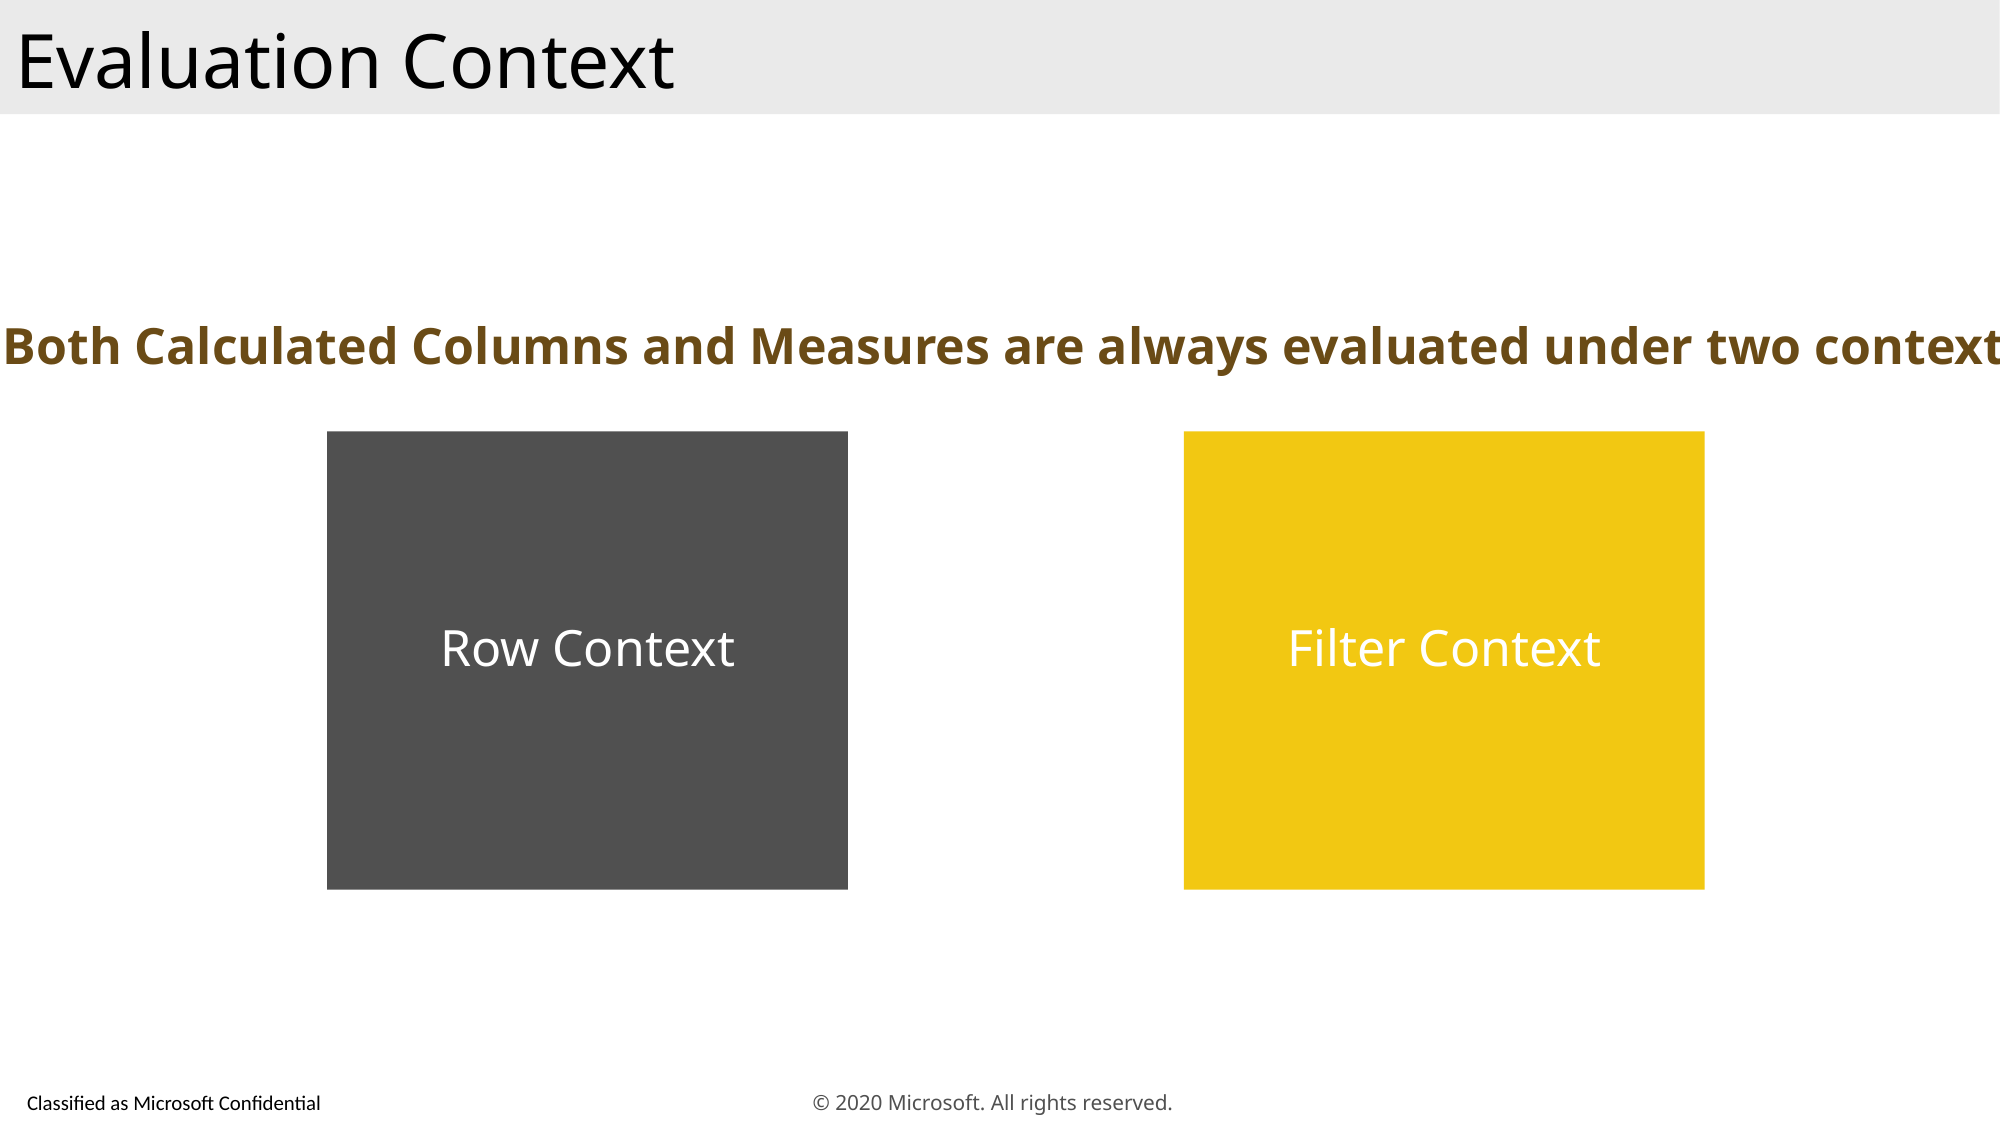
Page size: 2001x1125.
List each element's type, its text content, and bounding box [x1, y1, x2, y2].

text_box Filter Context [1183, 431, 1705, 890]
footer © 2020 Microsoft. All rights reserved. [663, 1084, 1338, 1122]
text_box Both Calculated Columns and Measures are always evaluated under two contexts [0, 313, 2000, 383]
text_box Row Context [326, 431, 849, 890]
text_box [0, 0, 2000, 115]
title Evaluation Context [0, 6, 1879, 209]
